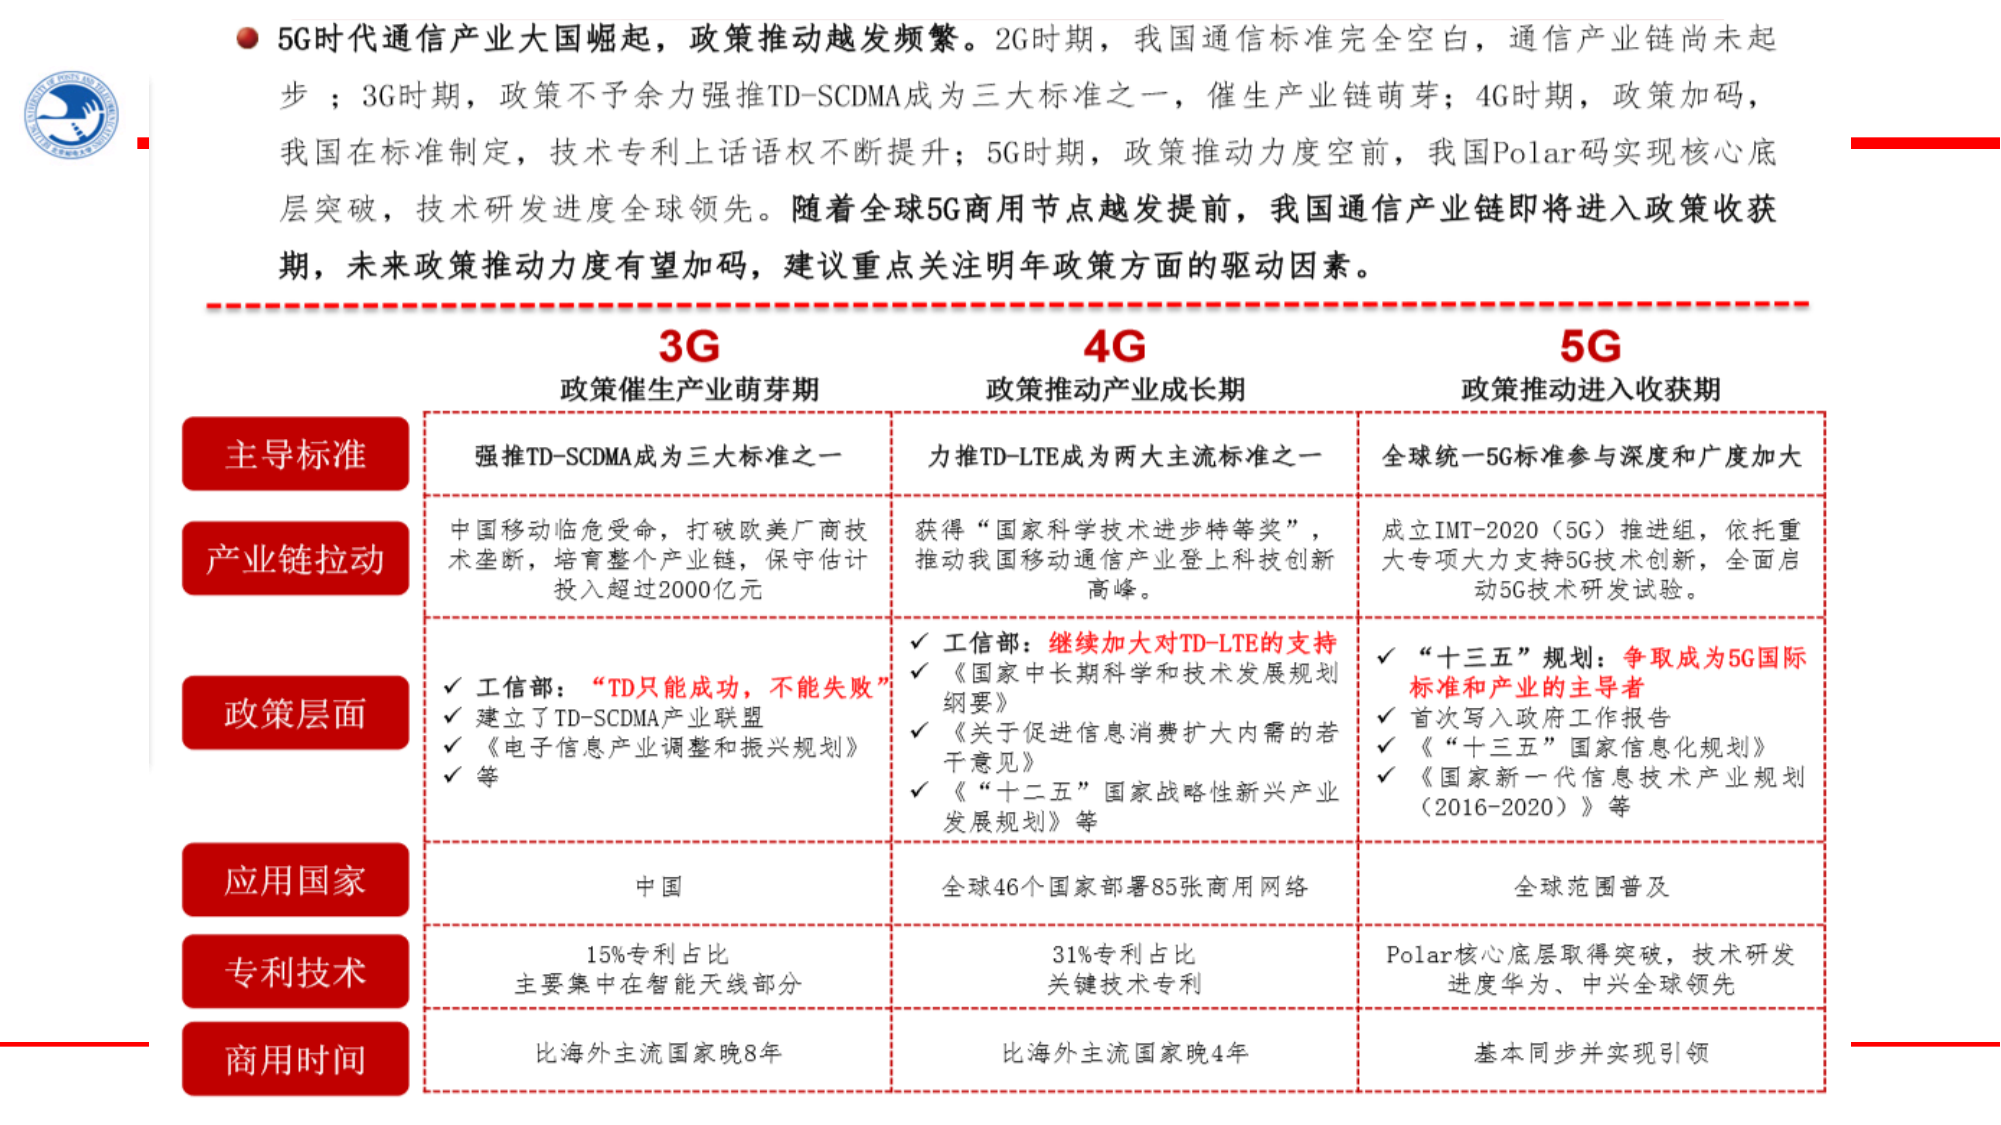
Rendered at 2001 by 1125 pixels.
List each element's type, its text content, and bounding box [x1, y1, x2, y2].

picture [19, 66, 126, 166]
title 5G时代-国家战略支持 [1851, 50, 1863, 138]
slide_number [1851, 1042, 1863, 1103]
title 5G时代-国家战略支持 [137, 50, 149, 138]
picture [149, 19, 1851, 1103]
